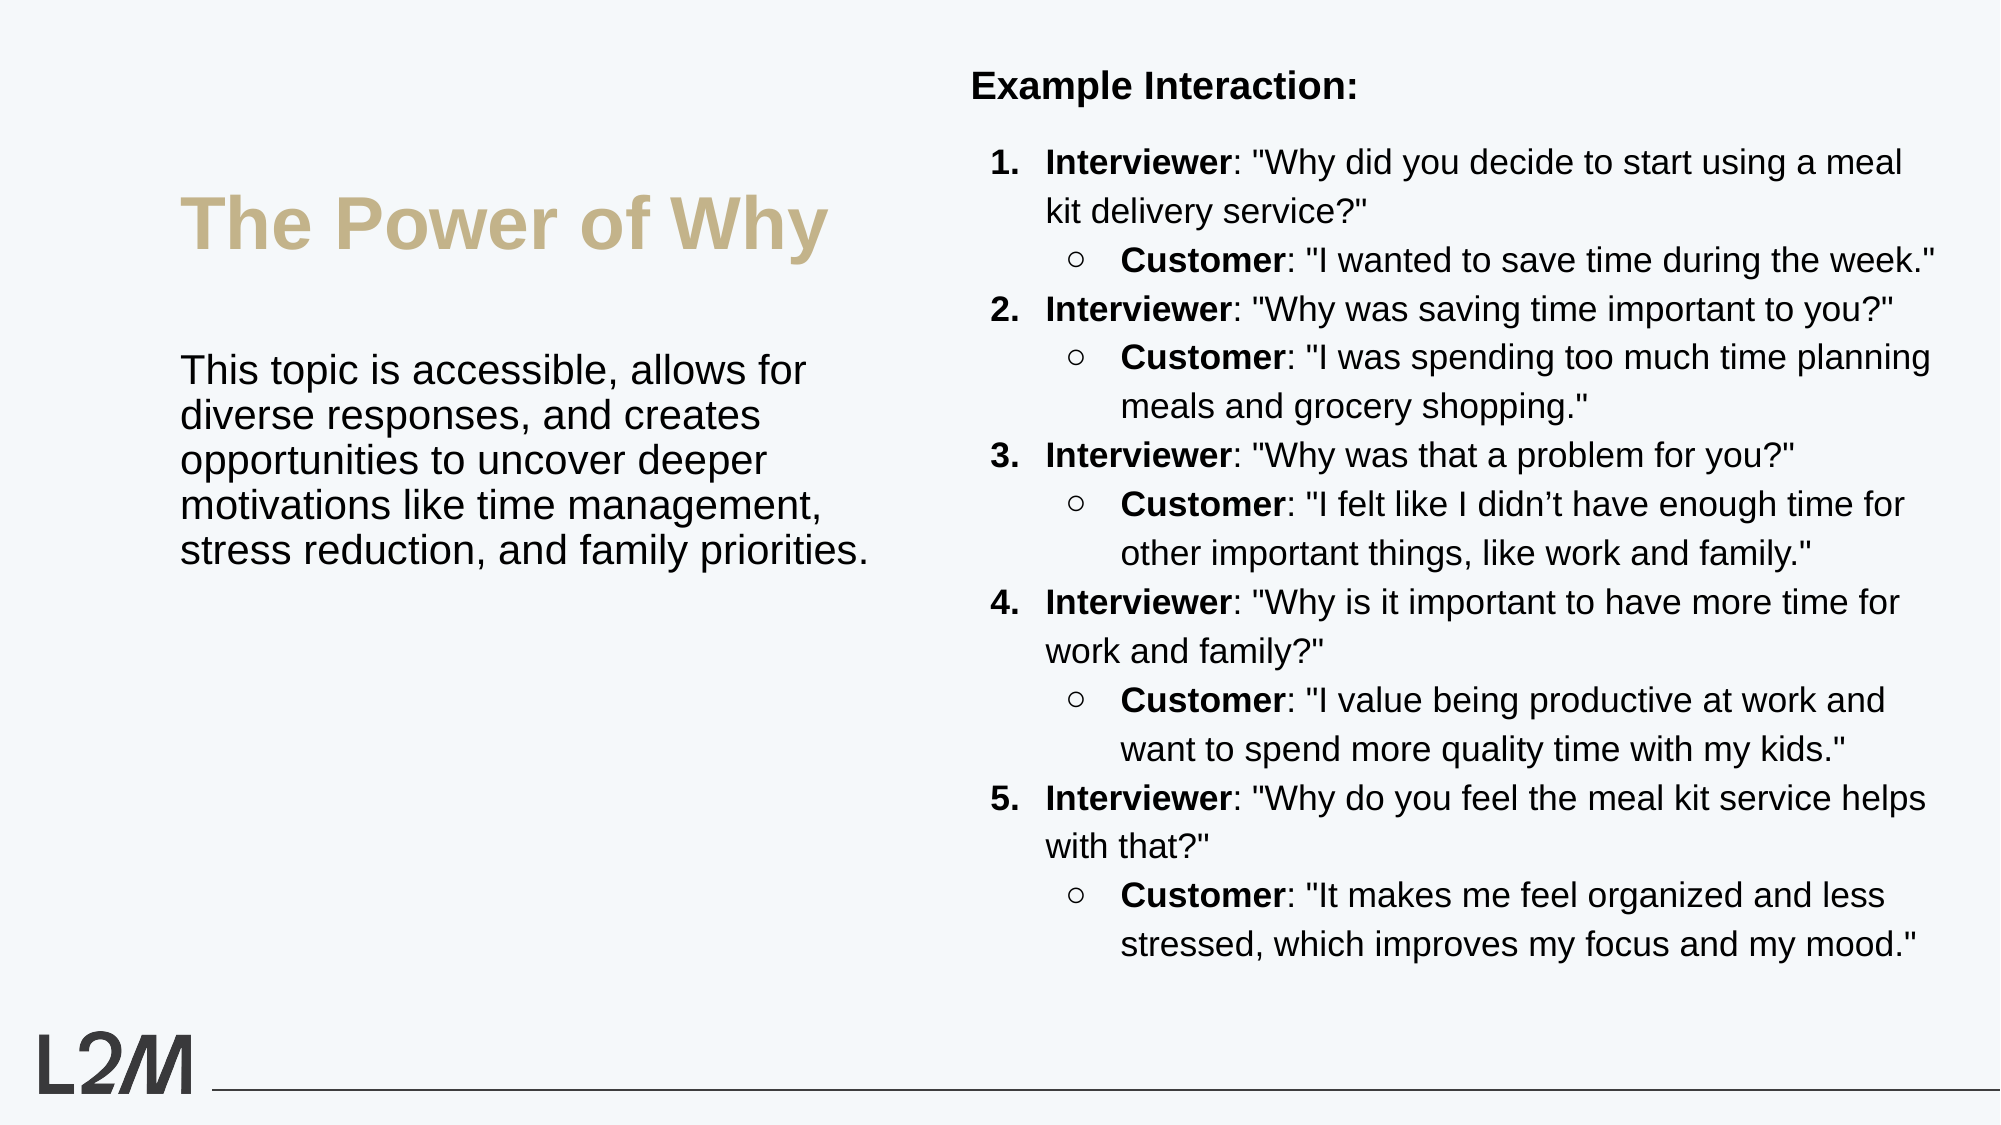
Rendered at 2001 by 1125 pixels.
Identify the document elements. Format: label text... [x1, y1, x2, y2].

subtitle The Power of Why [165, 177, 895, 265]
list This topic is accessible, allows for diverse responses, and creates opportunities to uncover deeper motivations like time management, stress reduction, and family priorities. [165, 340, 895, 903]
picture [39, 1031, 191, 1094]
text_box Example Interaction: Interviewer: "Why did you decide to start using a meal kit delivery service?" Customer: "I wanted to save time during the week." Interviewer: "Why was saving time important to you?" Customer: "I was spending too much time planning meals and grocery shopping." Interviewer: "Why was that a problem for you?" Customer: "I felt like I didn’t have enough time for other important things, like work and family." Interviewer: "Why is it important to have more time for work and family?" Customer: "I value being productive at work and want to spend more quality time with my kids." Interviewer: "Why do you feel the meal kit service helps with that?" Customer: "It makes me feel organized and less stressed, which improves my focus and my mood." [955, 37, 1956, 979]
